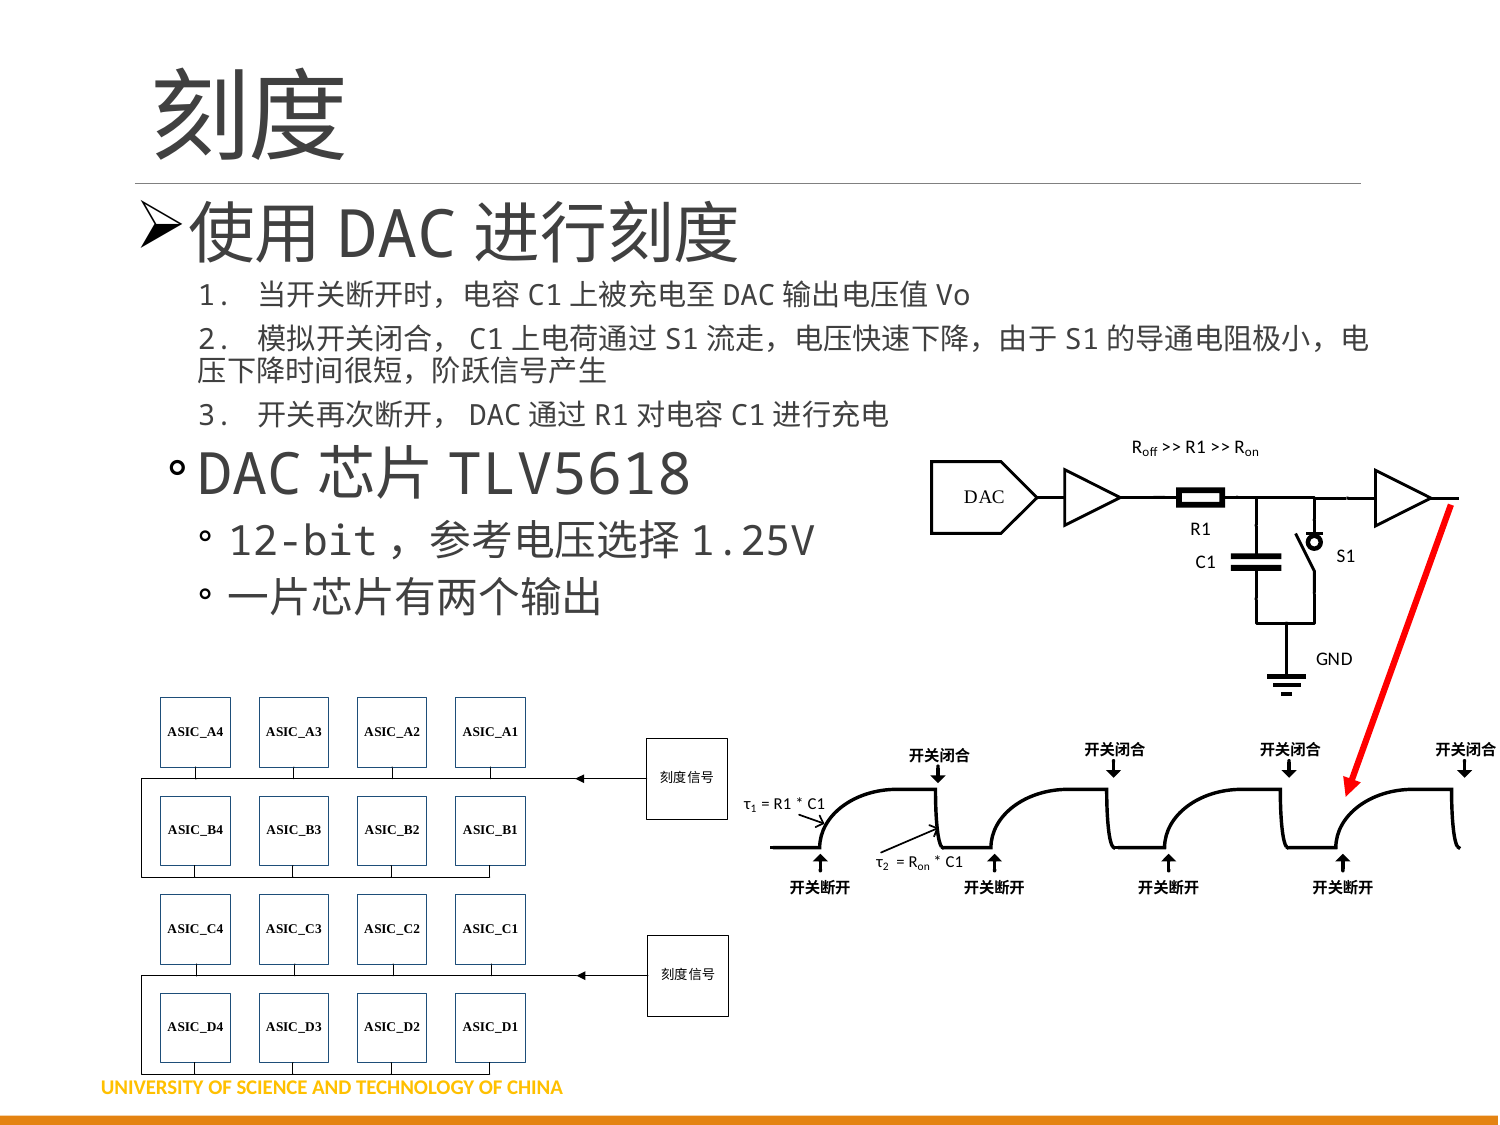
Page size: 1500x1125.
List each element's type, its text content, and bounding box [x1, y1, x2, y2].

picture [139, 695, 730, 1076]
list 使用DAC进行刻度 1. 当开关断开时，电容C1上被充电至DAC输出电压值Vo 2. 模拟开关闭合，C1上电荷通过S1流走，电压快速下降，由于S1的导通电阻极小，电压下降时间很短，阶跃信号产生 3. 开关再次断开，DAC通过R1对电容C1进行充电 DAC芯片TLV5618 12-bit，参考电压选择1.25V 一片芯片有两个输出 [135, 192, 1373, 1112]
title 刻度 [135, 47, 1373, 181]
picture [927, 426, 1462, 697]
picture [733, 736, 1500, 905]
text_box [1345, 504, 1452, 798]
